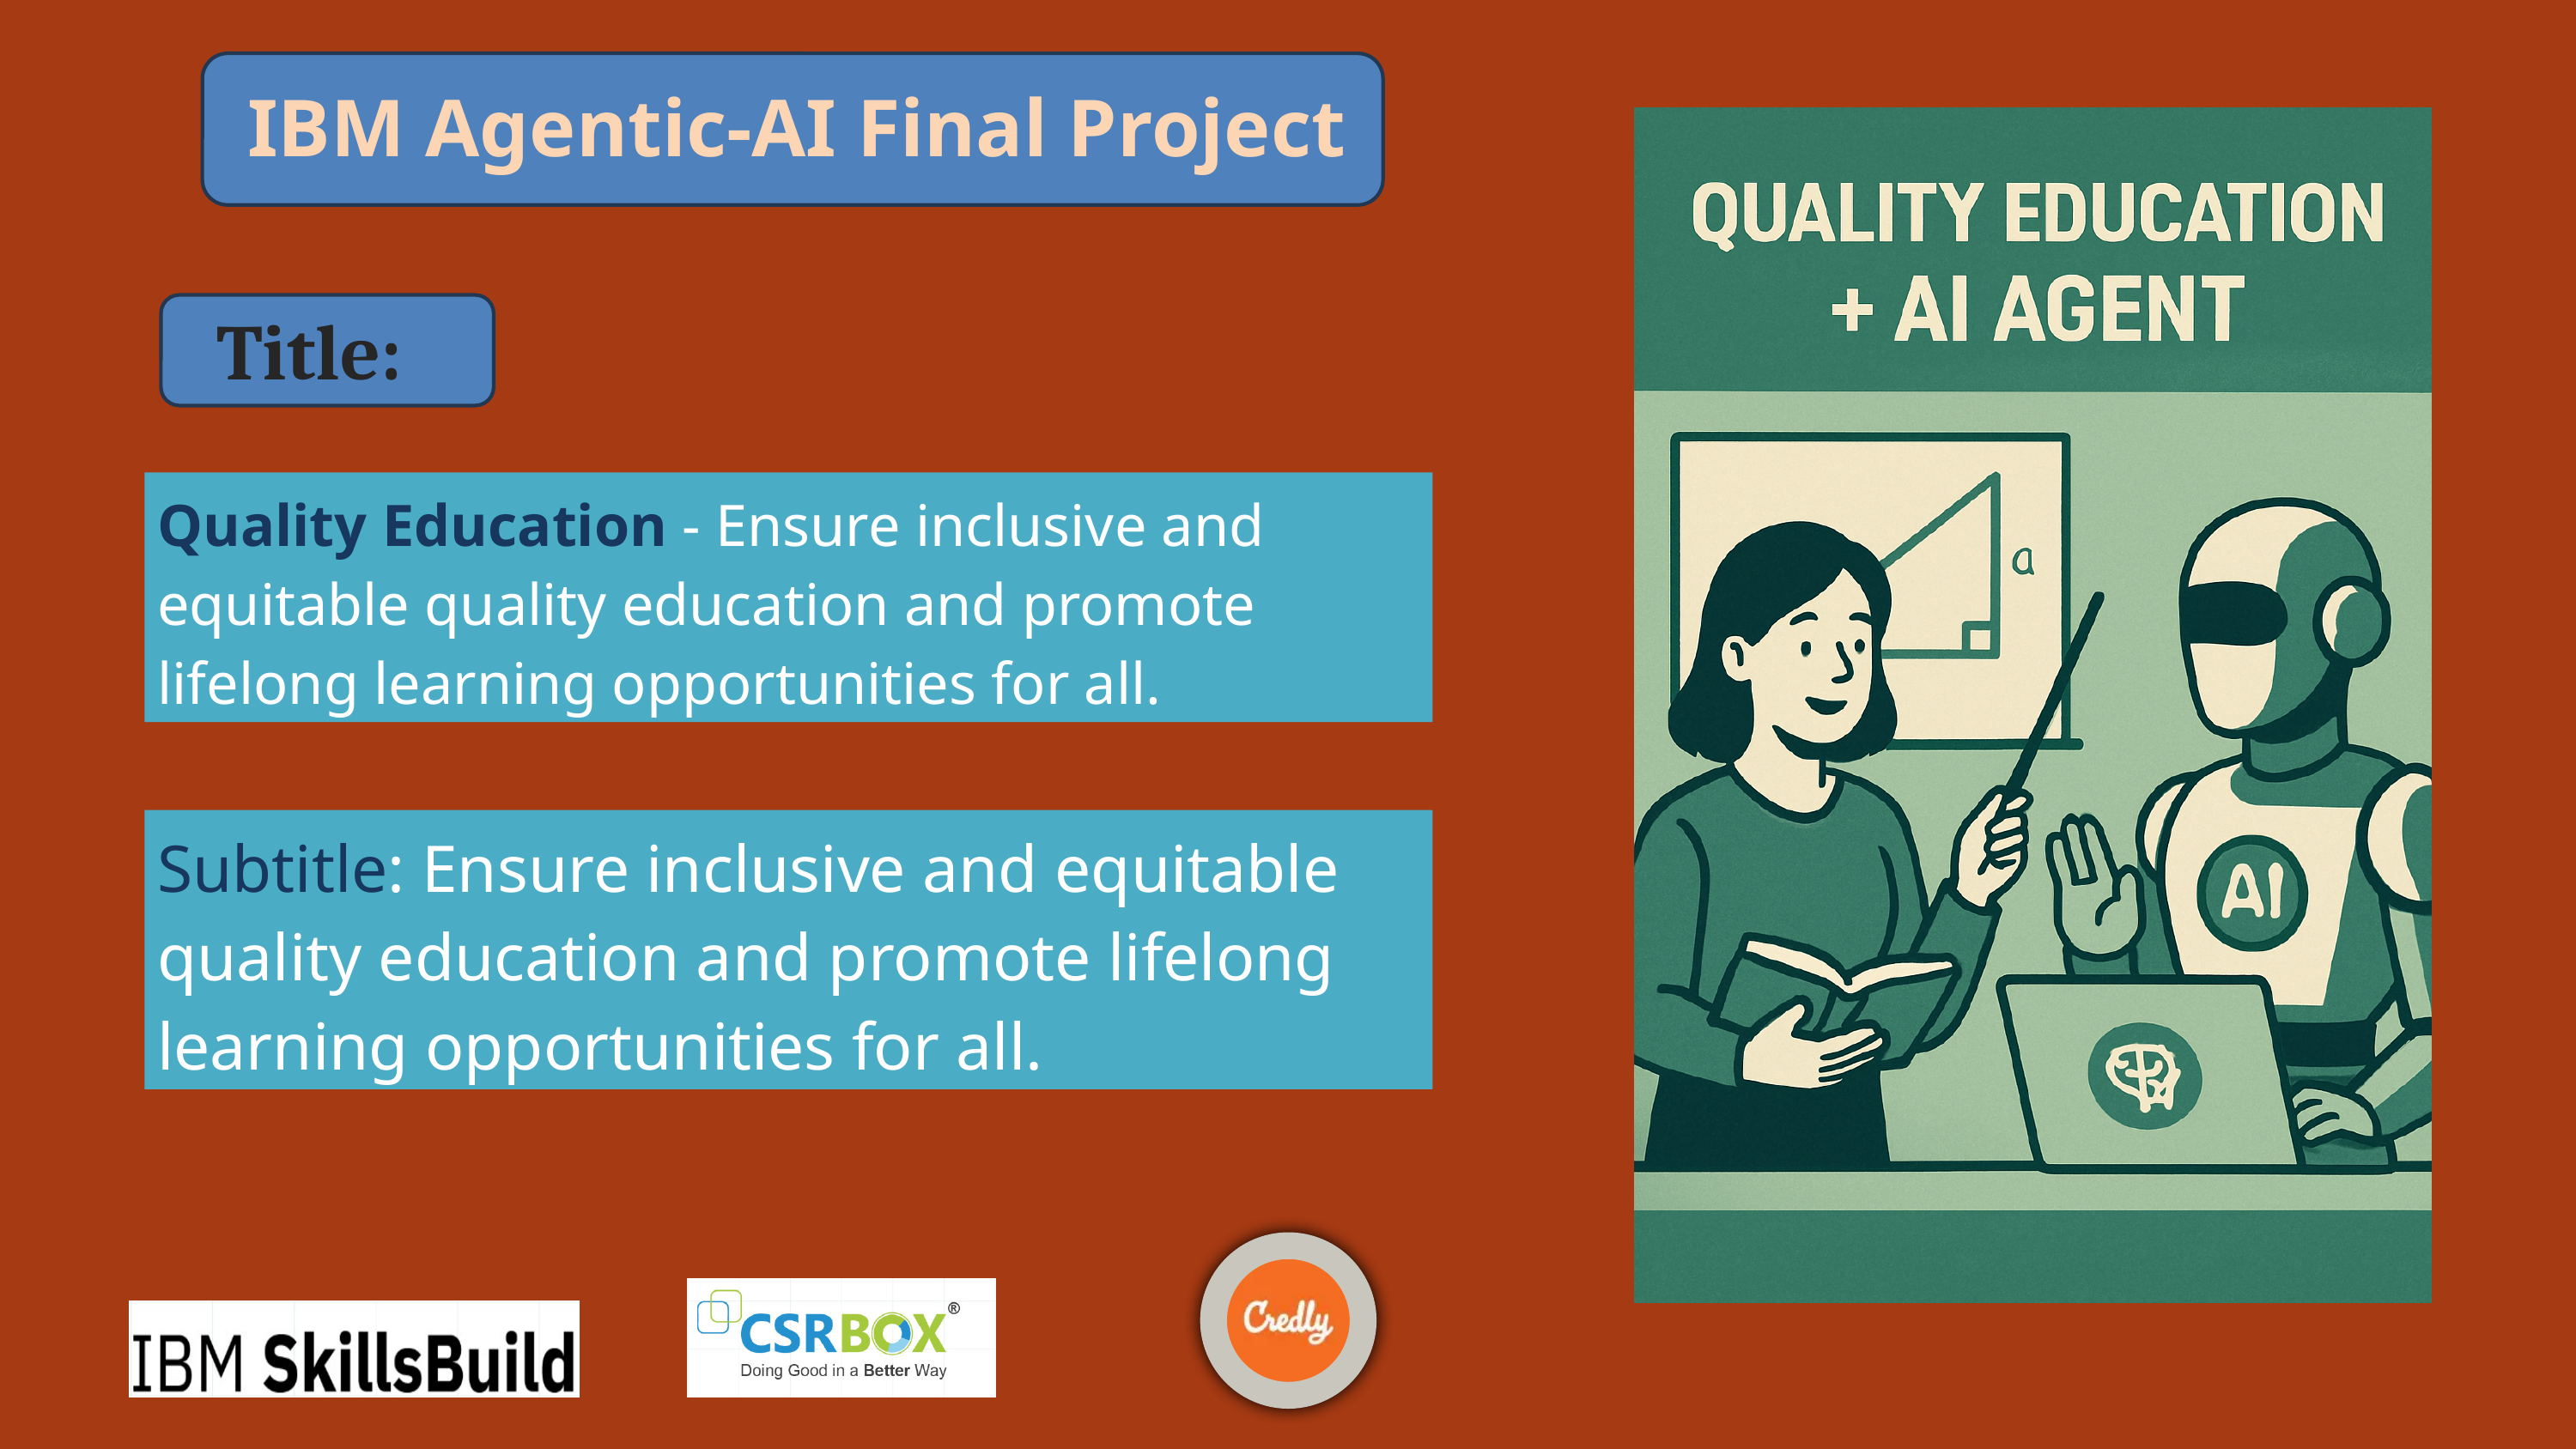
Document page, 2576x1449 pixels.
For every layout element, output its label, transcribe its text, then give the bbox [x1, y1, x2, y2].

picture [128, 1300, 580, 1398]
text_box Quality Education - Ensure inclusive and equitable quality education and promote lifelong learning opportunities for all. [144, 472, 1433, 723]
text_box [159, 293, 496, 408]
picture [1634, 107, 2432, 1303]
text_box Title: [204, 294, 440, 403]
picture [686, 1278, 996, 1398]
text_box Subtitle: Ensure inclusive and equitable quality education and promote lifelong learning opportunities for all. [144, 809, 1433, 1089]
text_box IBM Agentic-AI Final Project [234, 65, 1695, 159]
picture [1212, 1245, 1364, 1396]
text_box [200, 51, 1385, 207]
